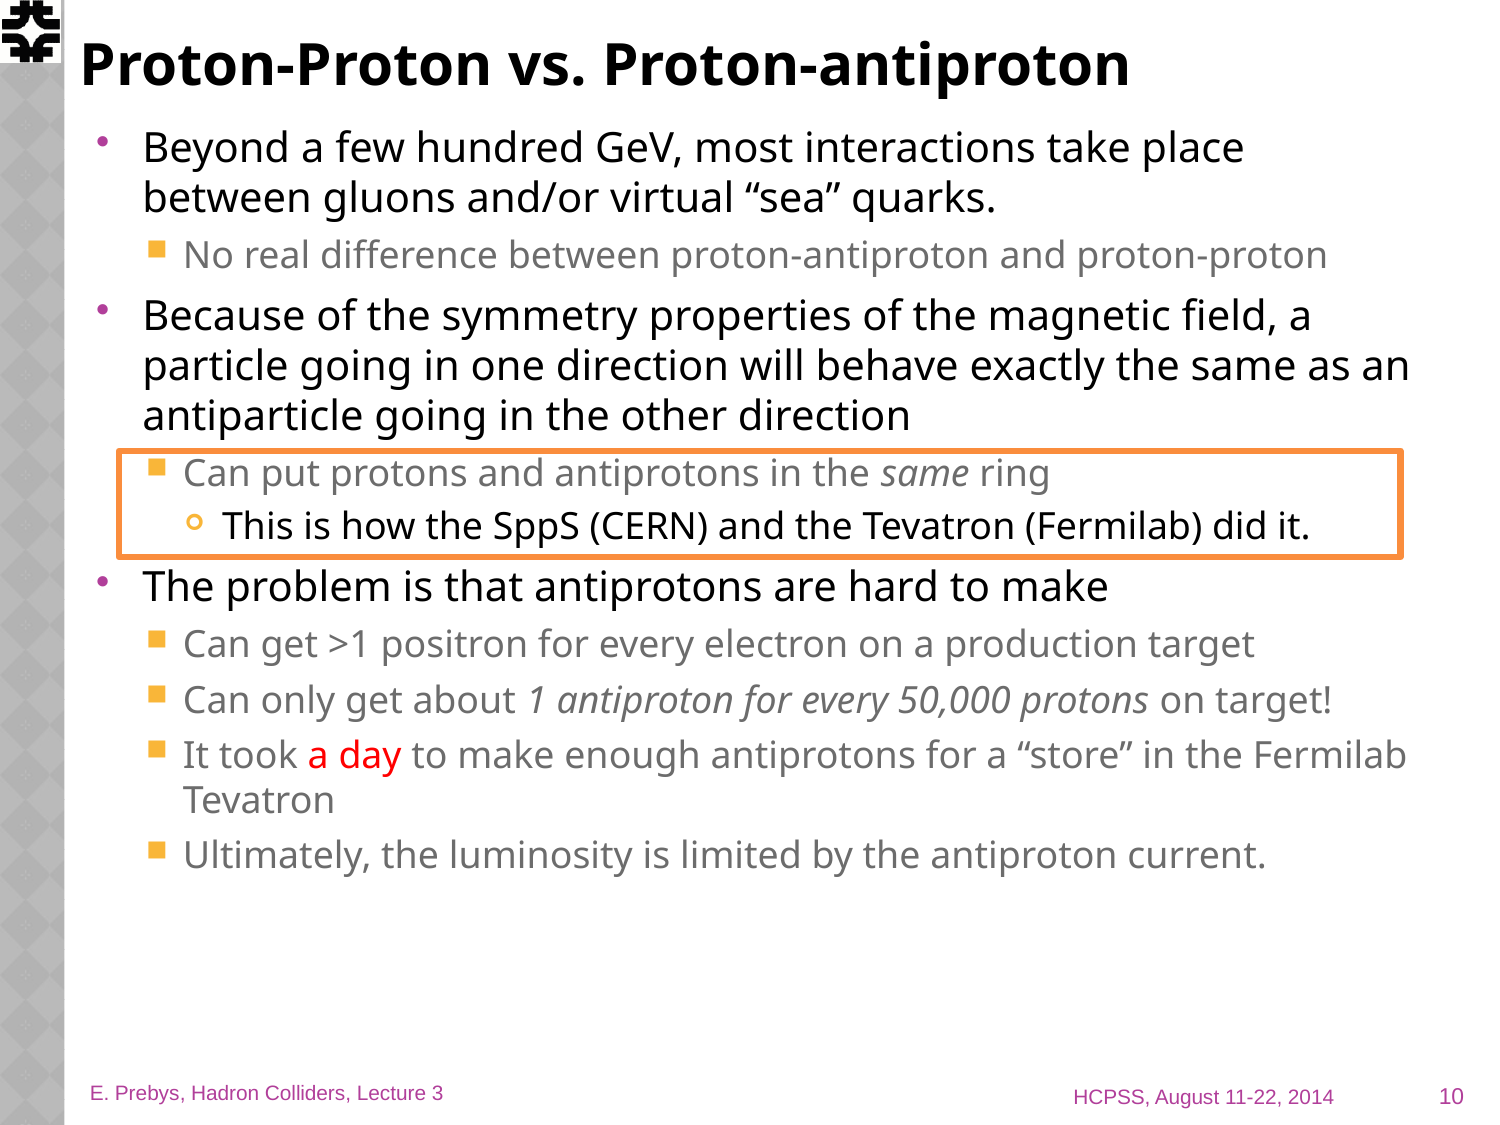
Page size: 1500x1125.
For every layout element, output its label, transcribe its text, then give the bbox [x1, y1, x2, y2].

slide_number 10 [1367, 1071, 1465, 1110]
title Proton-Proton vs. Proton-antiproton [72, 24, 1428, 98]
list Beyond a few hundred GeV, most interactions take place between gluons and/or virtual “sea” quarks. No real difference between proton-antiproton and proton-proton Because of the symmetry properties of the magnetic field, a particle going in one direction will behave exactly the same as an antiparticle going in the other direction Can put protons and antiprotons in the same ring This is how the SppS (CERN) and the Tevatron (Fermilab) did it. The problem is that antiprotons are hard to make Can get >1 positron for every electron on a production target Can only get about 1 antiproton for every 50,000 protons on target! It took a day to make enough antiprotons for a “store” in the Fermilab Tevatron Ultimately, the luminosity is limited by the antiproton current. [82, 112, 1437, 1025]
footer E. Prebys, Hadron Colliders, Lecture 3 [75, 1075, 709, 1105]
text_box [116, 448, 1404, 560]
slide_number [827, 1077, 1355, 1110]
picture [0, 0, 61, 63]
text_box E. Todesco 2010 20 T, 80% ss 30% NbTi 55 %NbSn 15 %HTS All Je < 400 A/mm2 [0, 0, 65, 1125]
